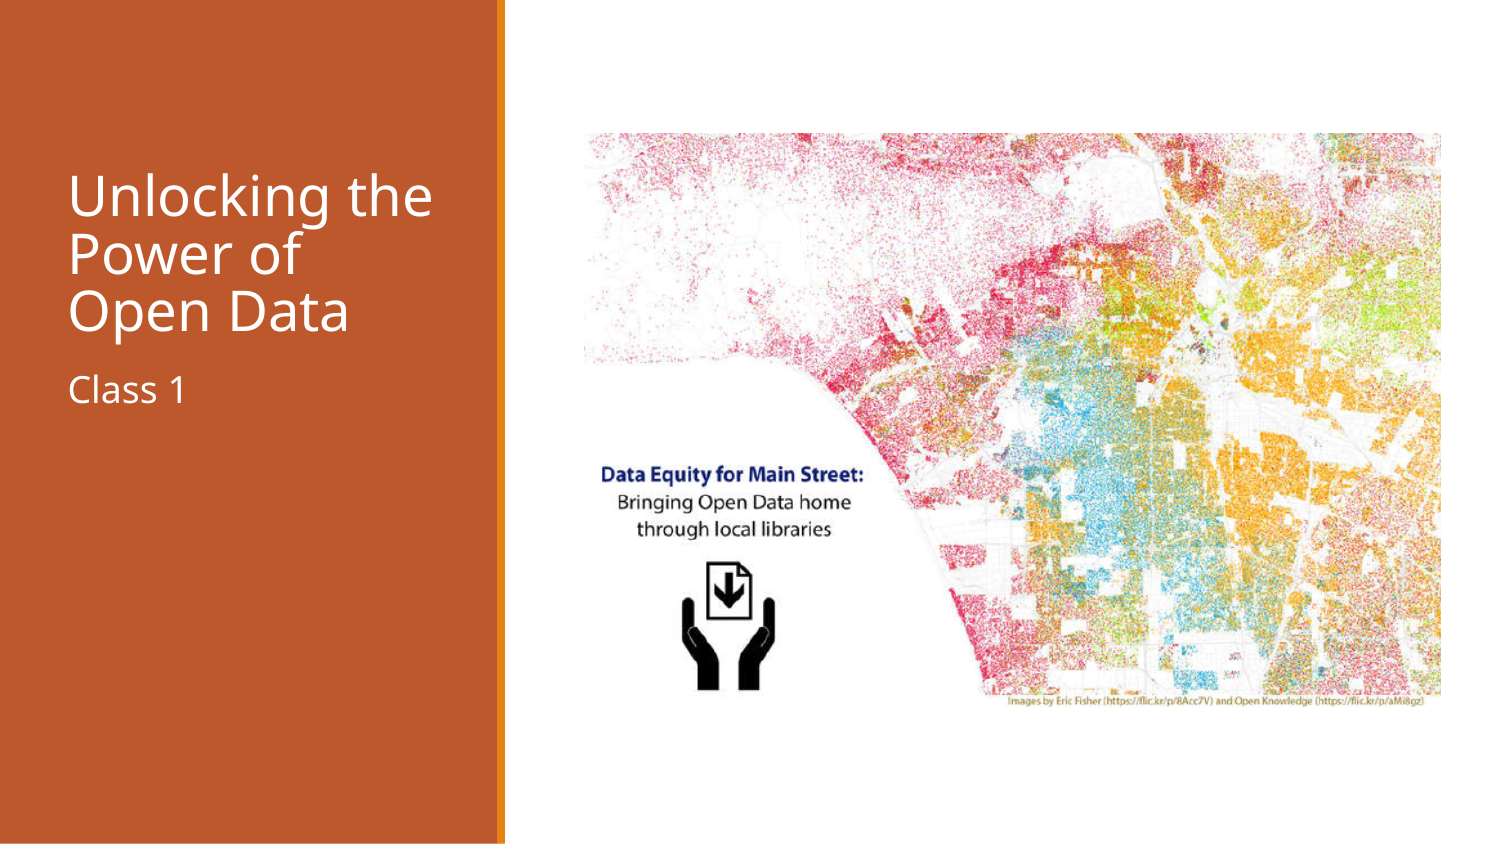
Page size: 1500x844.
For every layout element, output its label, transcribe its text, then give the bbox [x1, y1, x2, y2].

list Class 1 [56, 360, 451, 776]
picture [568, 131, 1441, 713]
title Unlocking the Power of Open Data [56, 73, 451, 355]
